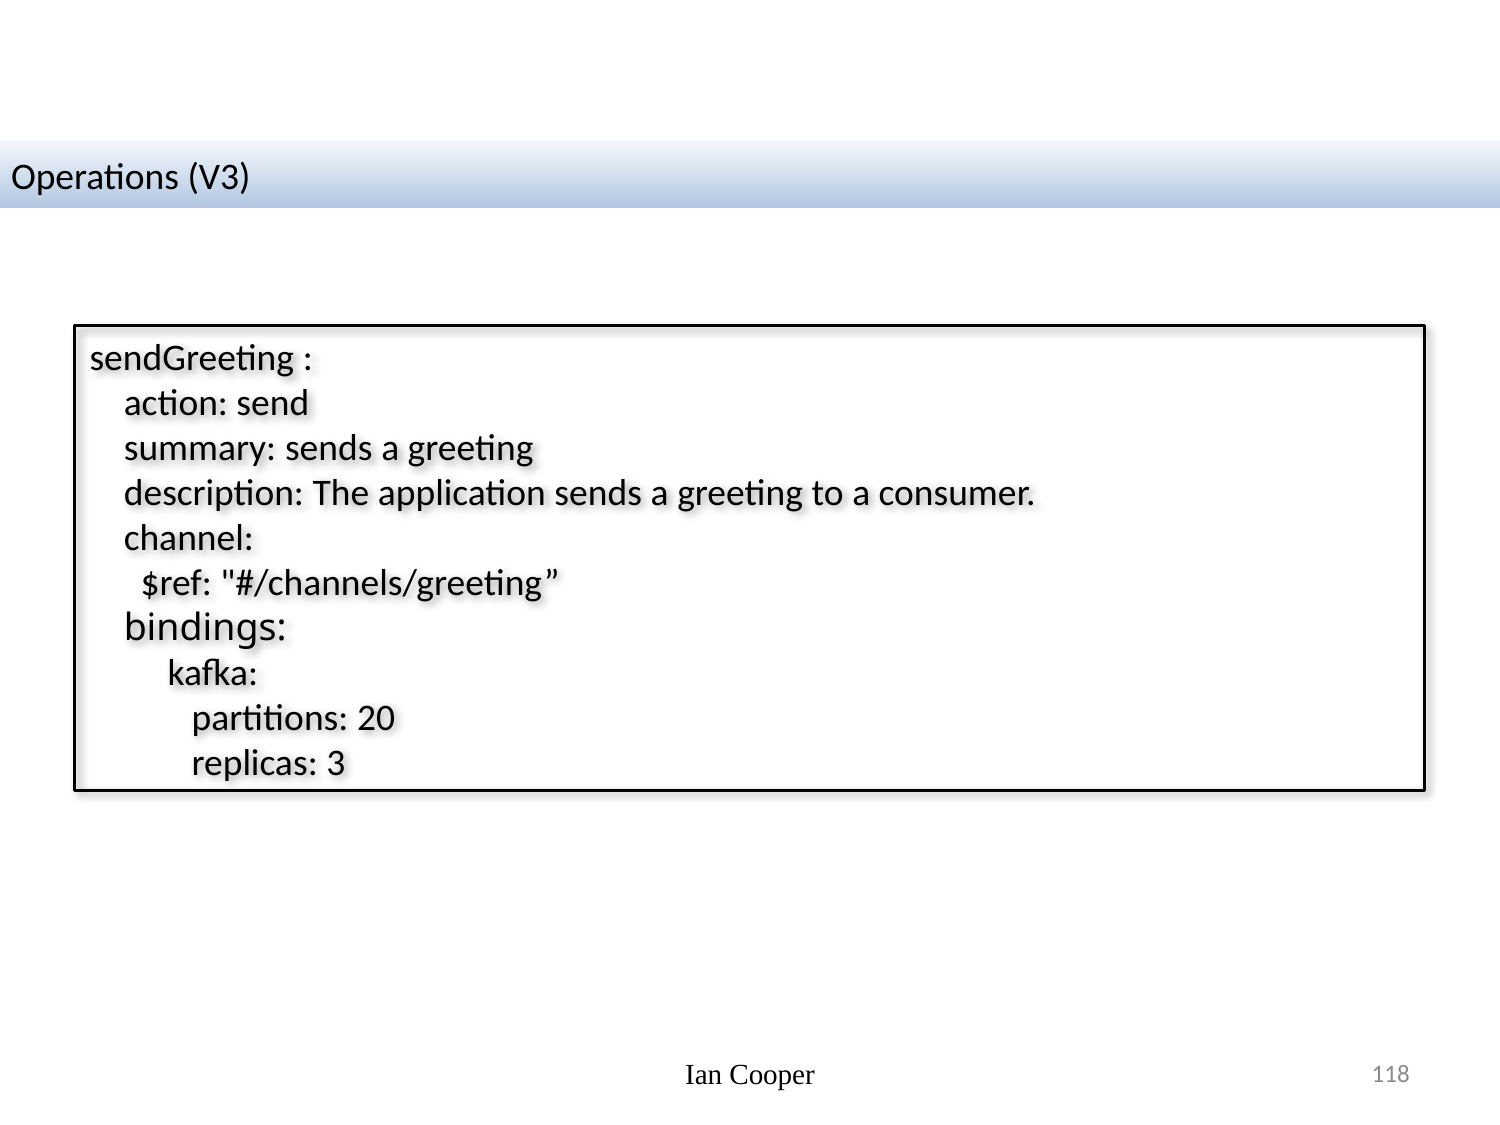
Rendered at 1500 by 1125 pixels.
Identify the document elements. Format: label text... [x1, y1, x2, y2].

text_box Operations (V3) [0, 140, 1500, 208]
slide_number 118 [1074, 1042, 1425, 1103]
text_box sendGreeting : action: send summary: sends a greeting description: The application sends a greeting to a consumer. channel: $ref: "#/channels/greeting” bindings: kafka: partitions: 20 replicas: 3 [74, 325, 1425, 791]
footer Ian Cooper [512, 1042, 988, 1103]
